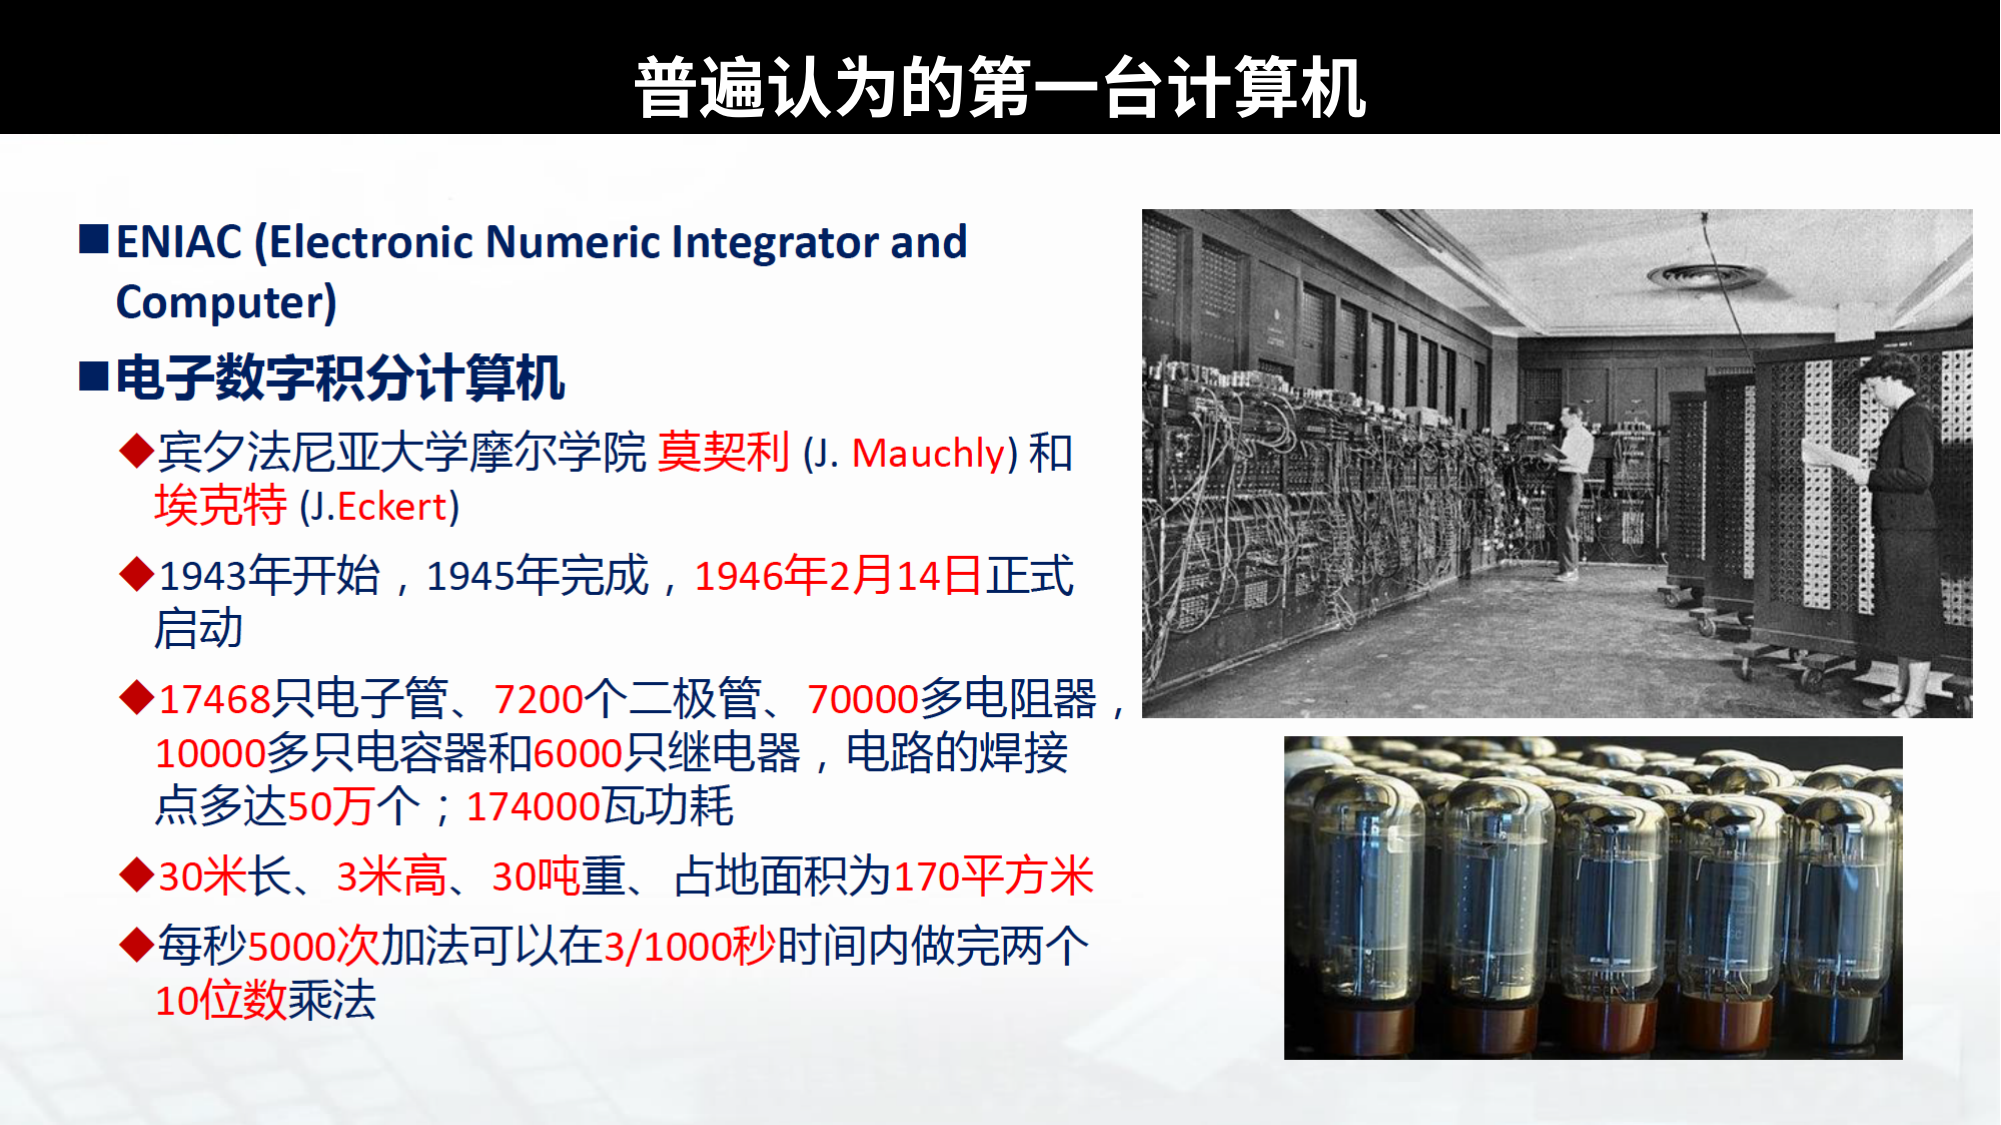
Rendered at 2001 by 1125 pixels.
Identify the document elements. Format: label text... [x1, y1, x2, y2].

text_box 普遍认为的第一台计算机 [454, 38, 1546, 131]
picture [0, 134, 2000, 1125]
